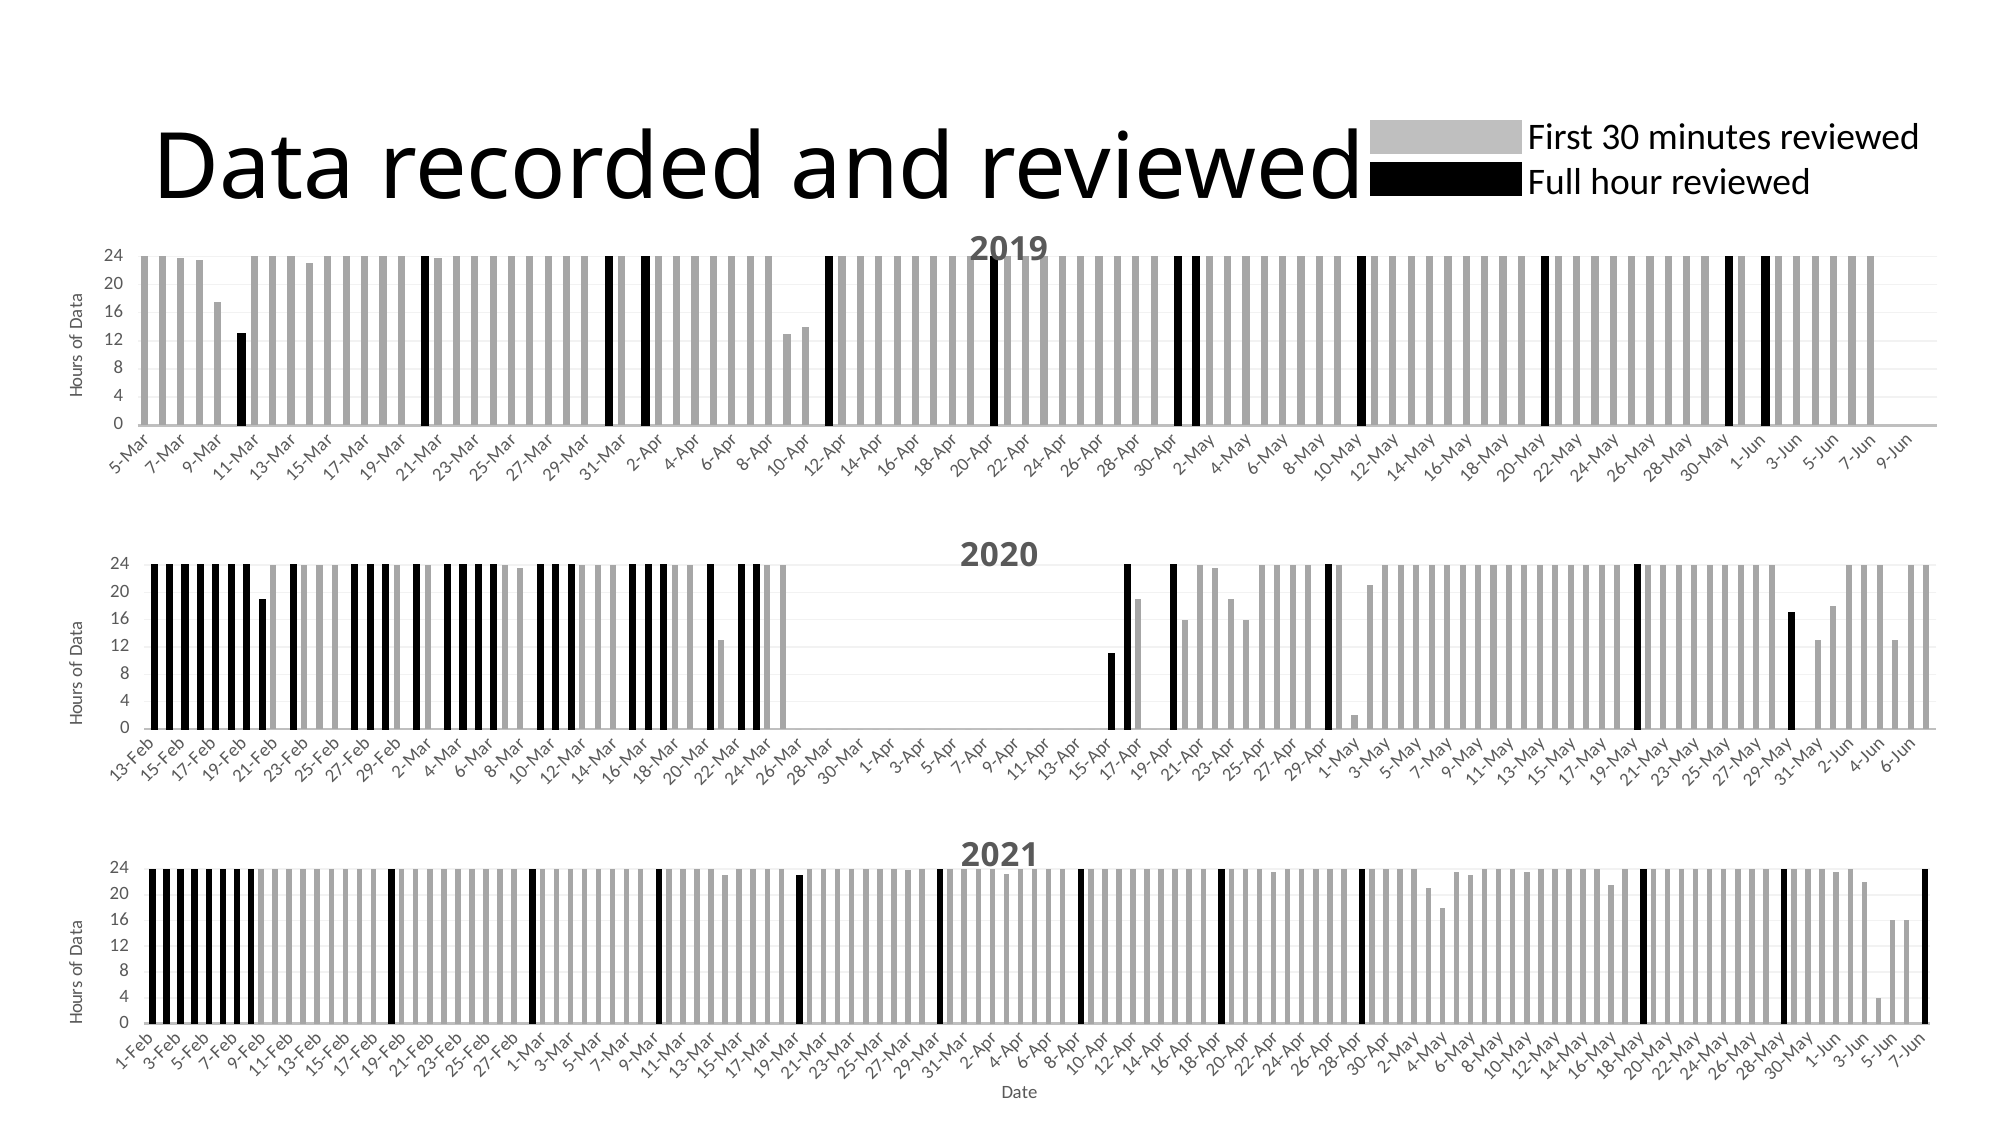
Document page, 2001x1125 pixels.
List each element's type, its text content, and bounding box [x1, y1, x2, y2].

text_box First 30 minutes reviewed Full hour reviewed [1513, 104, 1936, 201]
chart [62, 201, 1955, 502]
text_box [1370, 120, 1522, 154]
text_box [1370, 162, 1522, 196]
title Data recorded and reviewed [137, 59, 1863, 201]
chart [62, 508, 1938, 1109]
